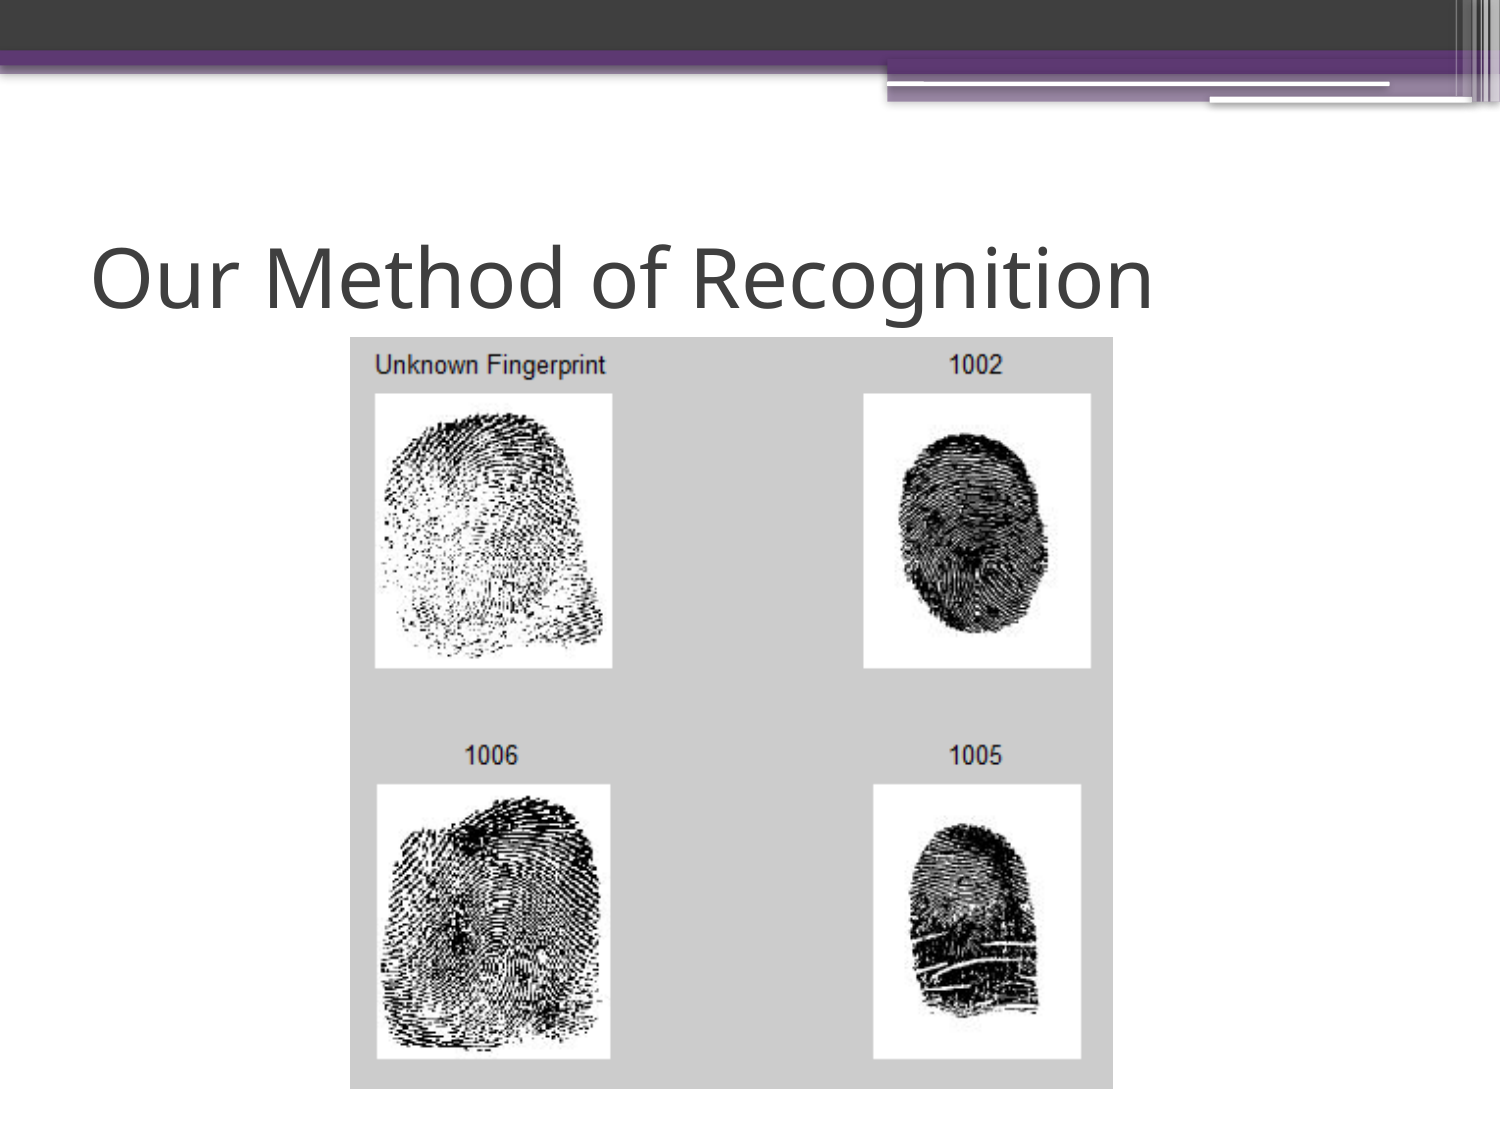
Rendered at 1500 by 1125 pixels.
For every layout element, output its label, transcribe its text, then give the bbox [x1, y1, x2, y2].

title Our Method of Recognition [75, 187, 1425, 363]
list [349, 337, 1113, 1089]
